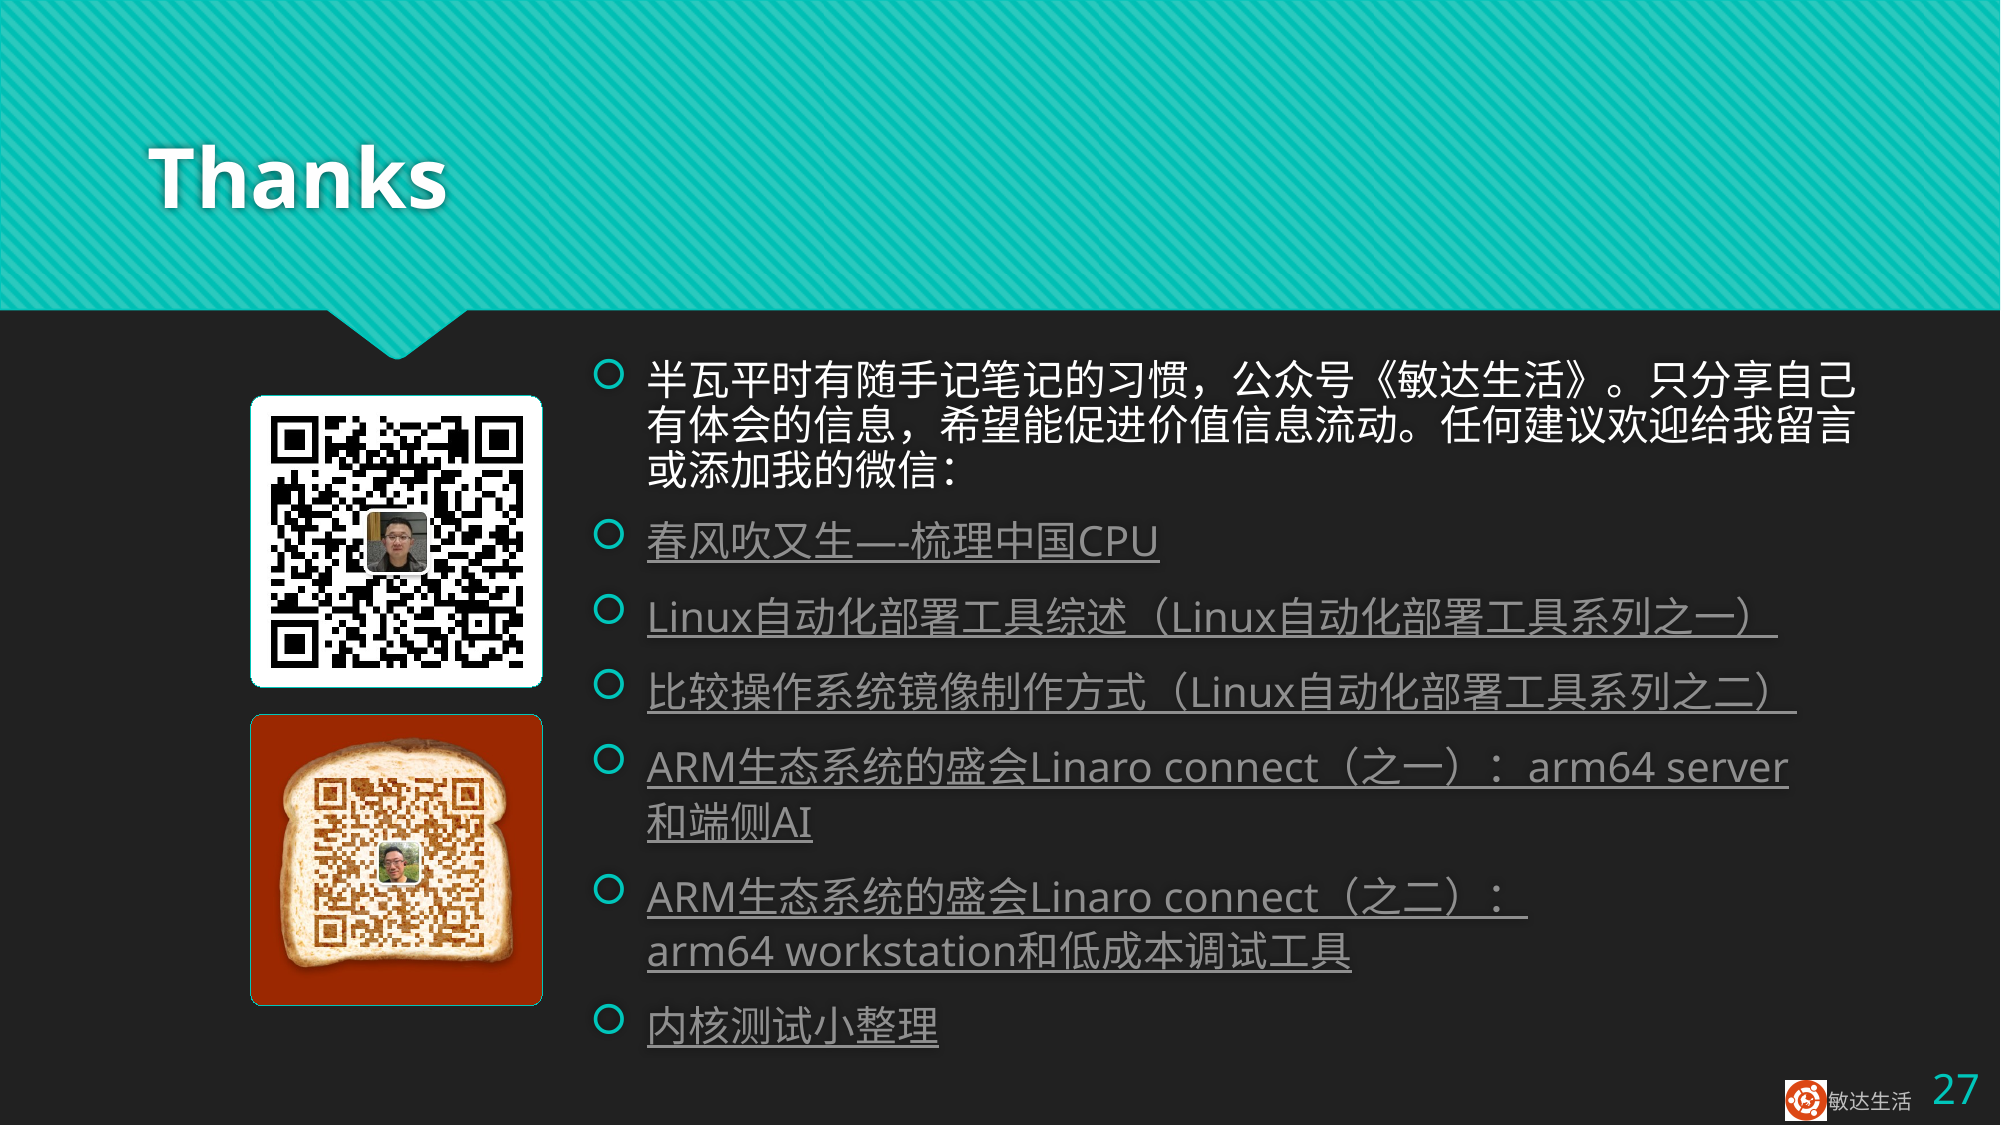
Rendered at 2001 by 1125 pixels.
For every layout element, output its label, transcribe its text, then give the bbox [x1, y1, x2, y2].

slide_number 27 [1820, 1040, 1996, 1122]
picture [250, 395, 543, 688]
title Thanks [132, 73, 1868, 233]
picture [250, 713, 543, 1006]
list 半瓦平时有随手记笔记的习惯，公众号《敏达生活》。只分享自己有体会的信息，希望能促进价值信息流动。任何建议欢迎给我留言或添加我的微信： 春风吹又生—-梳理中国CPU Linux自动化部署工具综述（Linux自动化部署工具系列之一） 比较操作系统镜像制作方式（Linux自动化部署工具系列之二） ARM生态系统的盛会Linaro connect（之一）：arm64 server和端侧AI ARM生态系统的盛会Linaro connect（之二）：arm64 workstation和低成本调试工具 内核测试小整理 [575, 373, 1909, 1041]
picture [1785, 1080, 1820, 1121]
